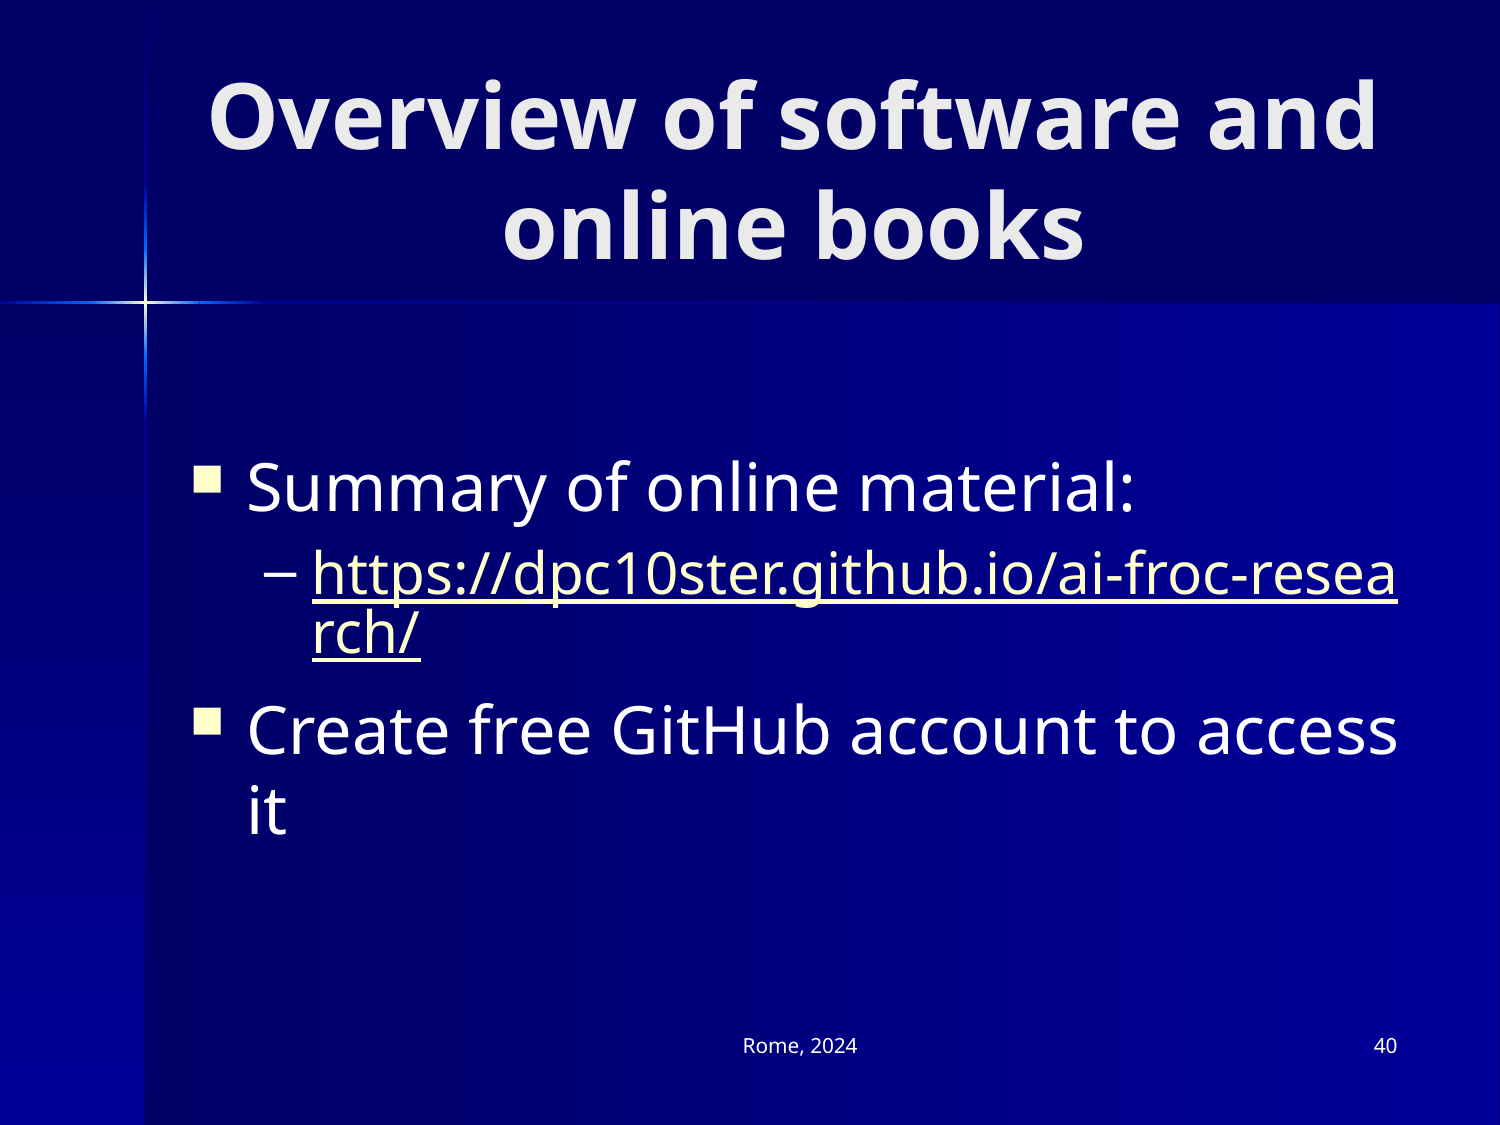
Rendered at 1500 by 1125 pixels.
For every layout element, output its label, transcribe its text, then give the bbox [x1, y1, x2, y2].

title Overview of software and online books [174, 49, 1413, 286]
text_box Summary of online material: https://dpc10ster.github.io/ai-froc-research/ Create free GitHub account to access it [174, 437, 1432, 950]
footer Rome, 2024 [562, 1024, 1038, 1101]
slide_number 40 [1099, 1024, 1413, 1101]
